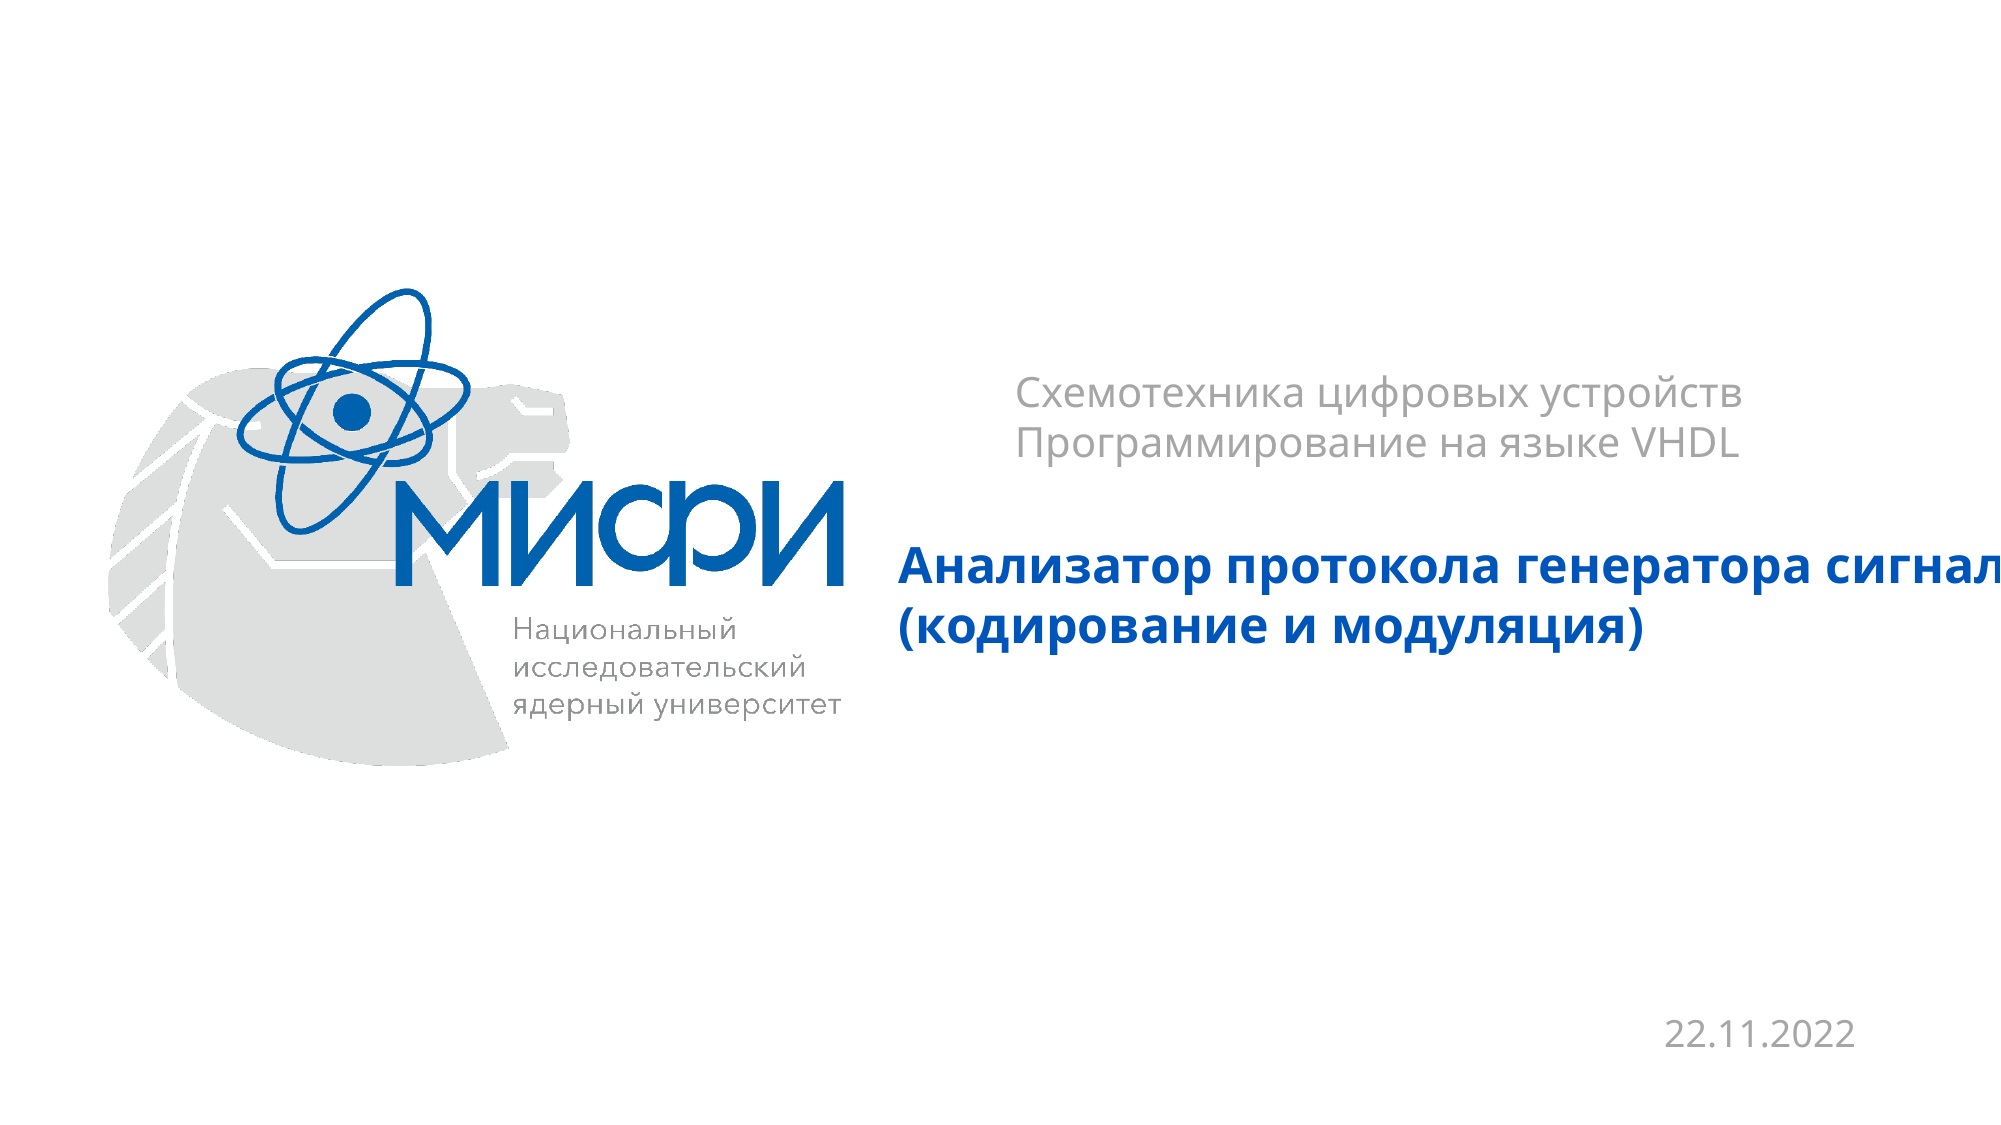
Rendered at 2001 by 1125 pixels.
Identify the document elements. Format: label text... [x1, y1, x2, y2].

picture [0, 191, 966, 863]
list Схемотехника цифровых устройств Программирование на языке VHDL [999, 358, 2000, 475]
list Анализатор протокола генератора сигналов (кодирование и модуляция) [884, 526, 2000, 663]
list 22.11.2022 [1649, 1003, 1921, 1064]
